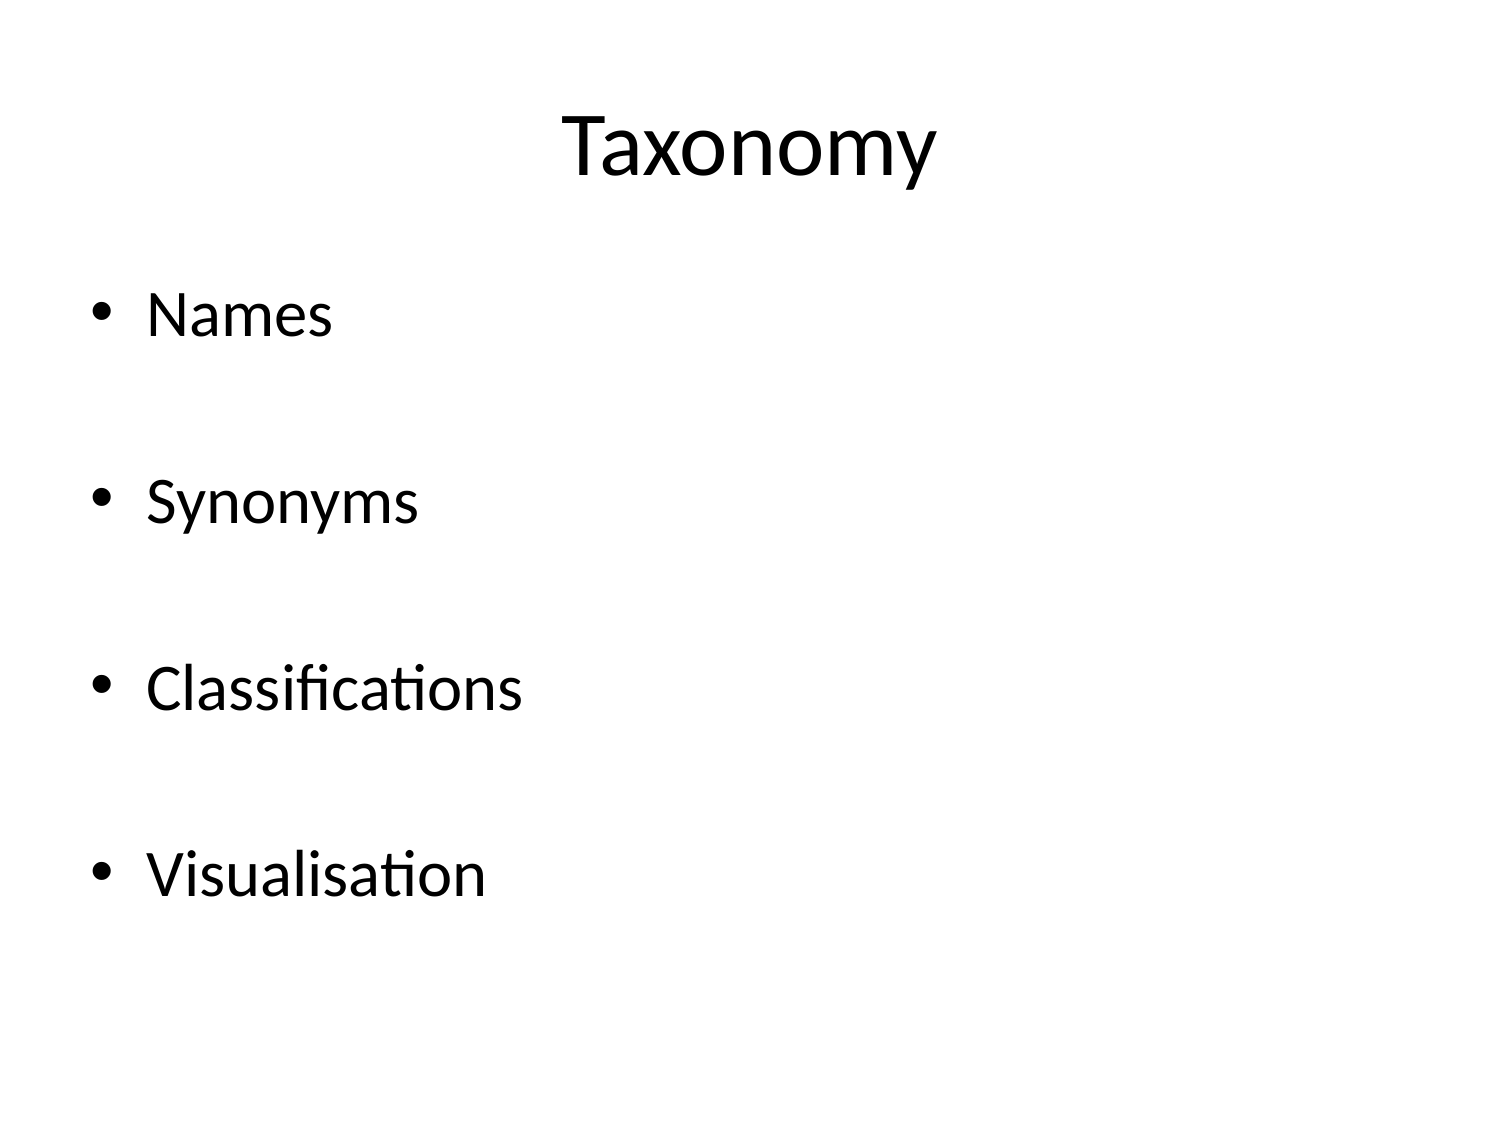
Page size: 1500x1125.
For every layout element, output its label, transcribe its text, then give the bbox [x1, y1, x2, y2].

list Names Synonyms Classifications Visualisation [75, 262, 1425, 1005]
title Taxonomy [75, 45, 1425, 233]
